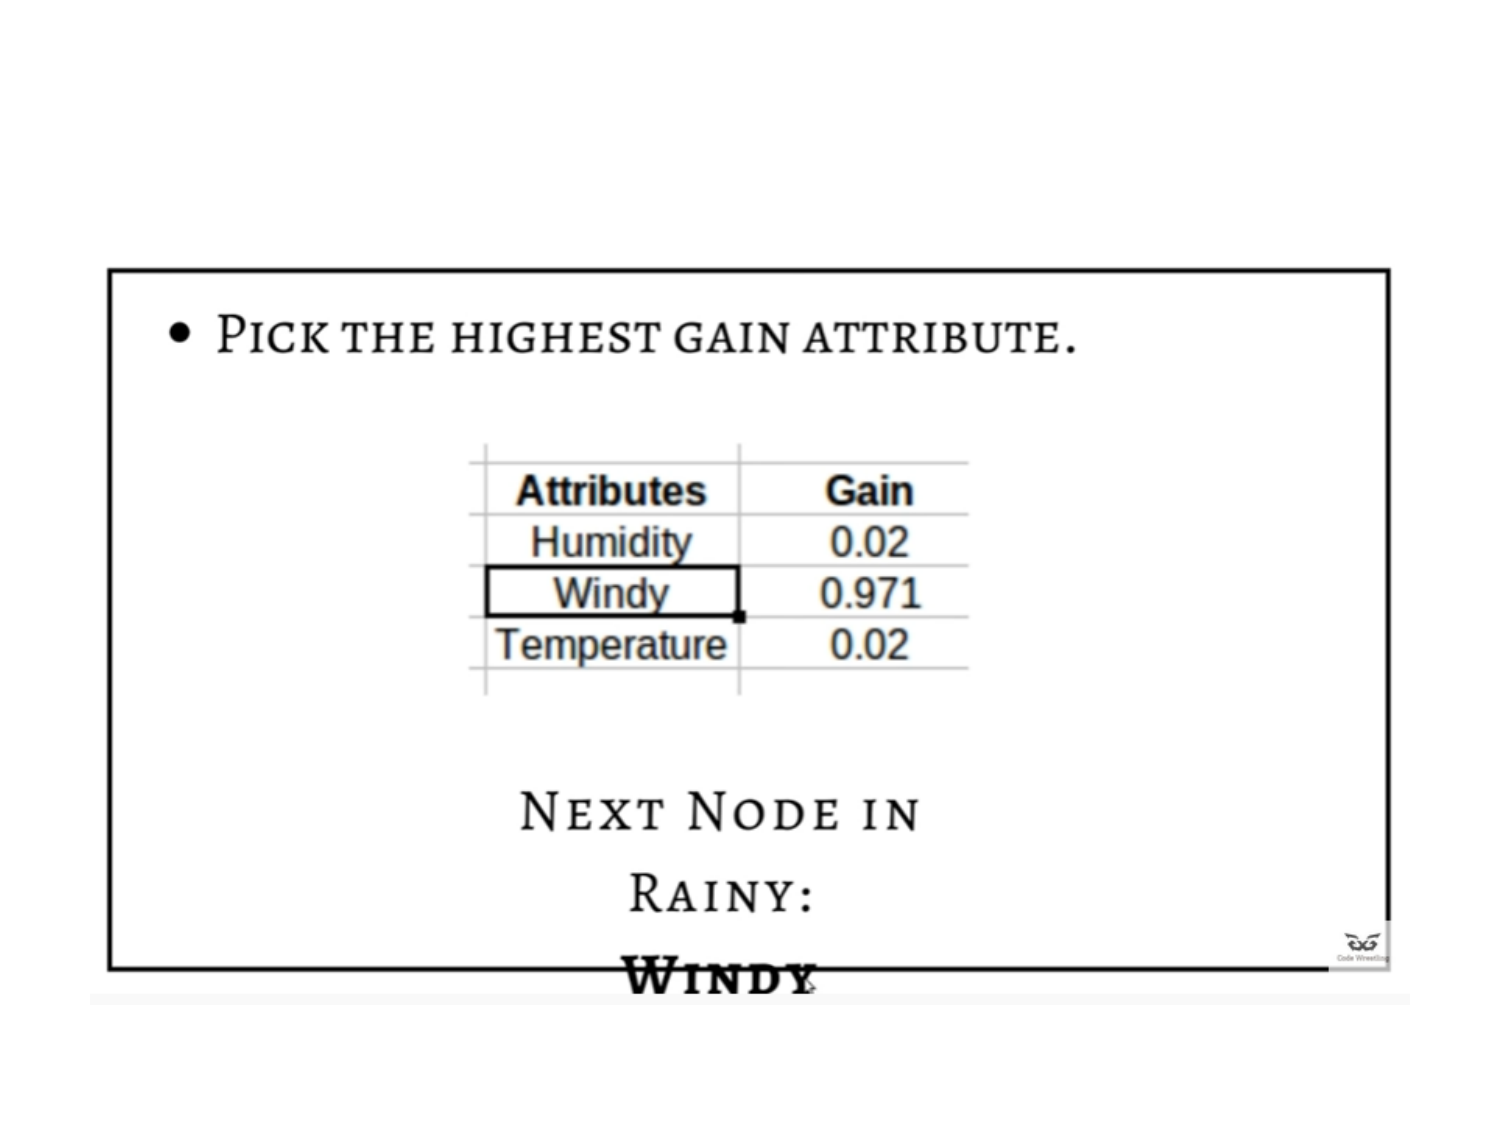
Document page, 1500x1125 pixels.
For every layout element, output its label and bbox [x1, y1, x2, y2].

list [90, 262, 1410, 1006]
